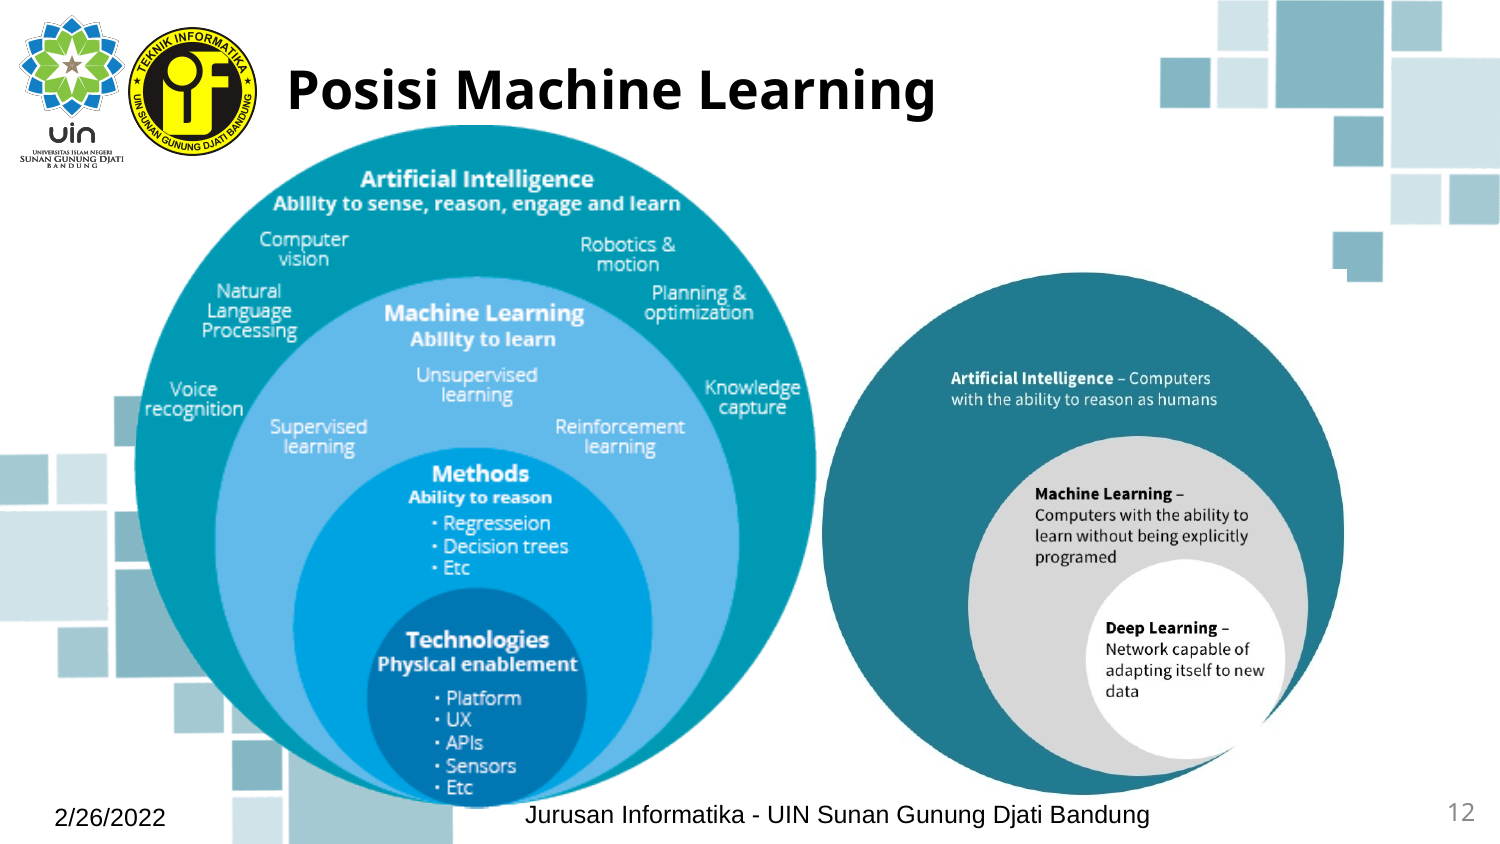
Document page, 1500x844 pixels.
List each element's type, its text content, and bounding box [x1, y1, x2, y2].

footer Jurusan Informatika - UIN Sunan Gunung Djati Bandung [488, 807, 1189, 825]
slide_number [46, 801, 222, 832]
picture [0, 0, 1500, 844]
title Posisi Machine Learning [279, 27, 980, 148]
slide_number ‹#› [1307, 798, 1483, 829]
picture [19, 15, 125, 168]
